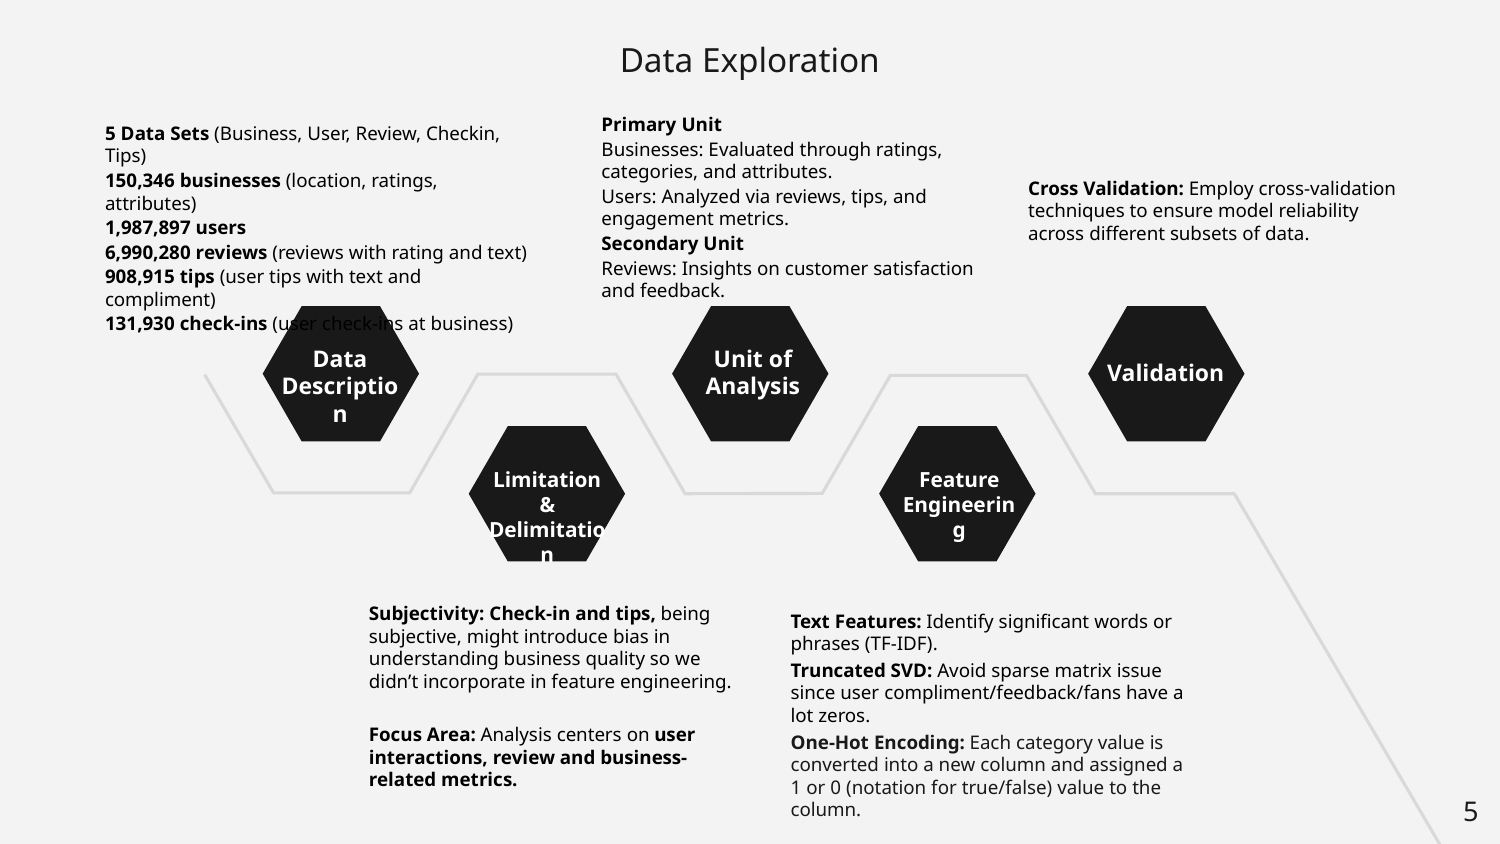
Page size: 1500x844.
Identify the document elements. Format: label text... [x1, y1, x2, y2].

title Data Exploration [505, 24, 995, 98]
text_box Subjectivity: Check-in and tips, being subjective, might introduce bias in understanding business quality so we didn’t incorporate in feature engineering. Focus Area: Analysis centers on user interactions, review and business-related metrics. [353, 587, 747, 781]
text_box Text Features: Identify significant words or phrases (TF-IDF). Truncated SVD: Avoid sparse matrix issue since user compliment/feedback/fans have a lot zeros. One-Hot Encoding: Each category value is converted into a new column and assigned a 1 or 0 (notation for true/false) value to the column. [775, 594, 1204, 801]
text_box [1234, 493, 1443, 844]
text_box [204, 305, 1319, 562]
text_box Cross Validation: Employ cross-validation techniques to ensure model reliability across different subsets of data. [1013, 115, 1412, 281]
slide_number ‹#› [1446, 779, 1494, 844]
text_box Primary Unit Businesses: Evaluated through ratings, categories, and attributes. Users: Analyzed via reviews, tips, and engagement metrics. Secondary Unit Reviews: Insights on customer satisfaction and feedback. [586, 97, 995, 254]
text_box 5 Data Sets (Business, User, Review, Checkin, Tips) 150,346 businesses (location, ratings, attributes) 1,987,897 users 6,990,280 reviews (reviews with rating and text) 908,915 tips (user tips with text and compliment) 131,930 check-ins (user check-ins at business) [90, 106, 546, 281]
